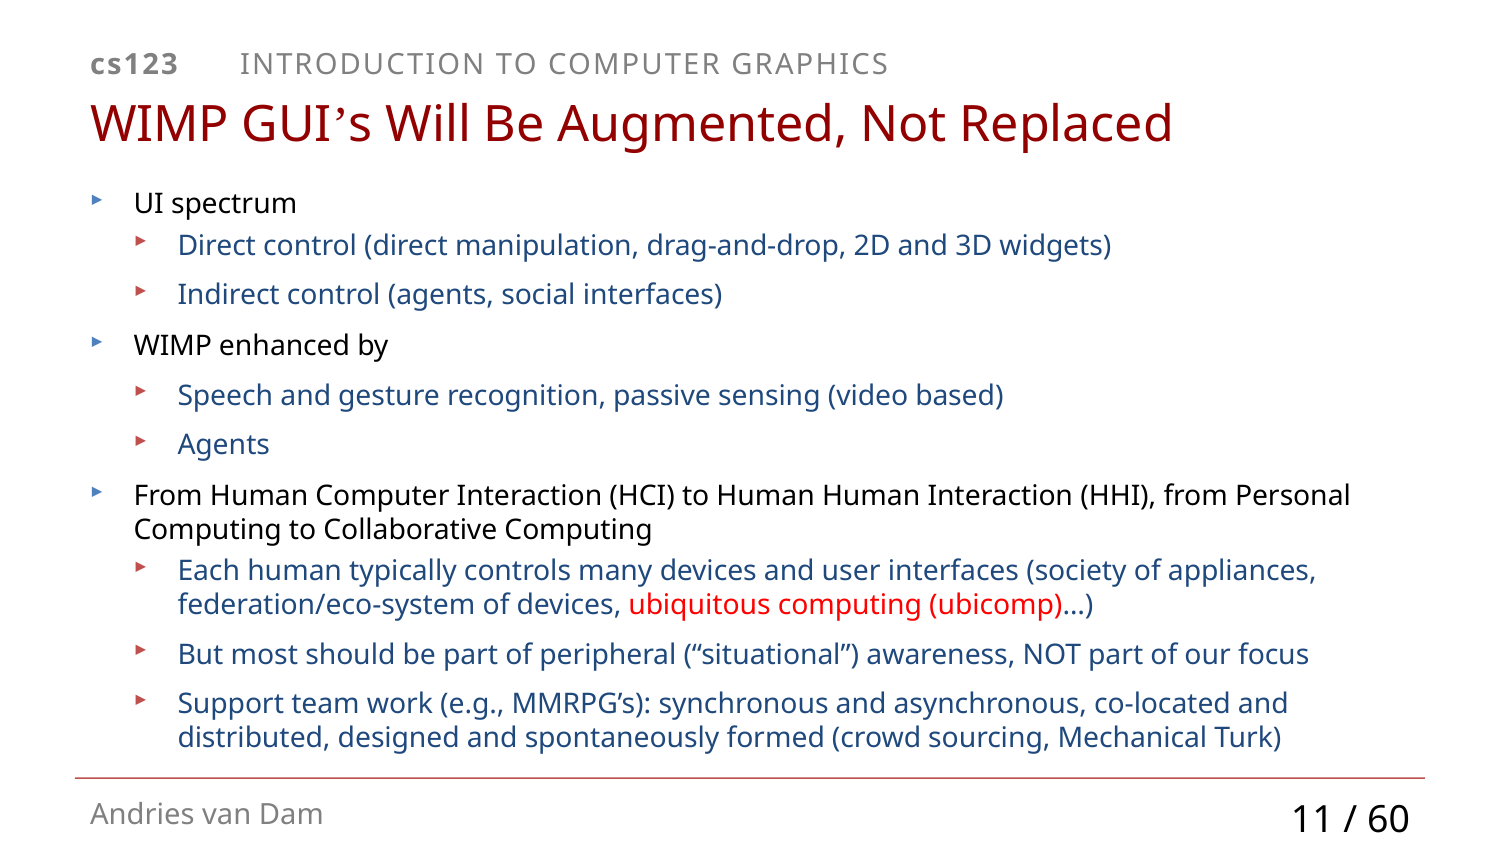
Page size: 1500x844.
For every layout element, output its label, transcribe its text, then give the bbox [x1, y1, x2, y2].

title WIMP GUI’s Will Be Augmented, Not Replaced [75, 84, 1425, 160]
list UI spectrum Direct control (direct manipulation, drag-and-drop, 2D and 3D widgets) Indirect control (agents, social interfaces) WIMP enhanced by Speech and gesture recognition, passive sensing (video based) Agents From Human Computer Interaction (HCI) to Human Human Interaction (HHI), from Personal Computing to Collaborative Computing Each human typically controls many devices and user interfaces (society of appliances, federation/eco-system of devices, ubiquitous computing (ubicomp)…) But most should be part of peripheral (“situational”) awareness, NOT part of our focus Support team work (e.g., MMRPG’s): synchronous and asynchronous, co-located and distributed, designed and spontaneously formed (crowd sourcing, Mechanical Turk) [75, 178, 1425, 769]
